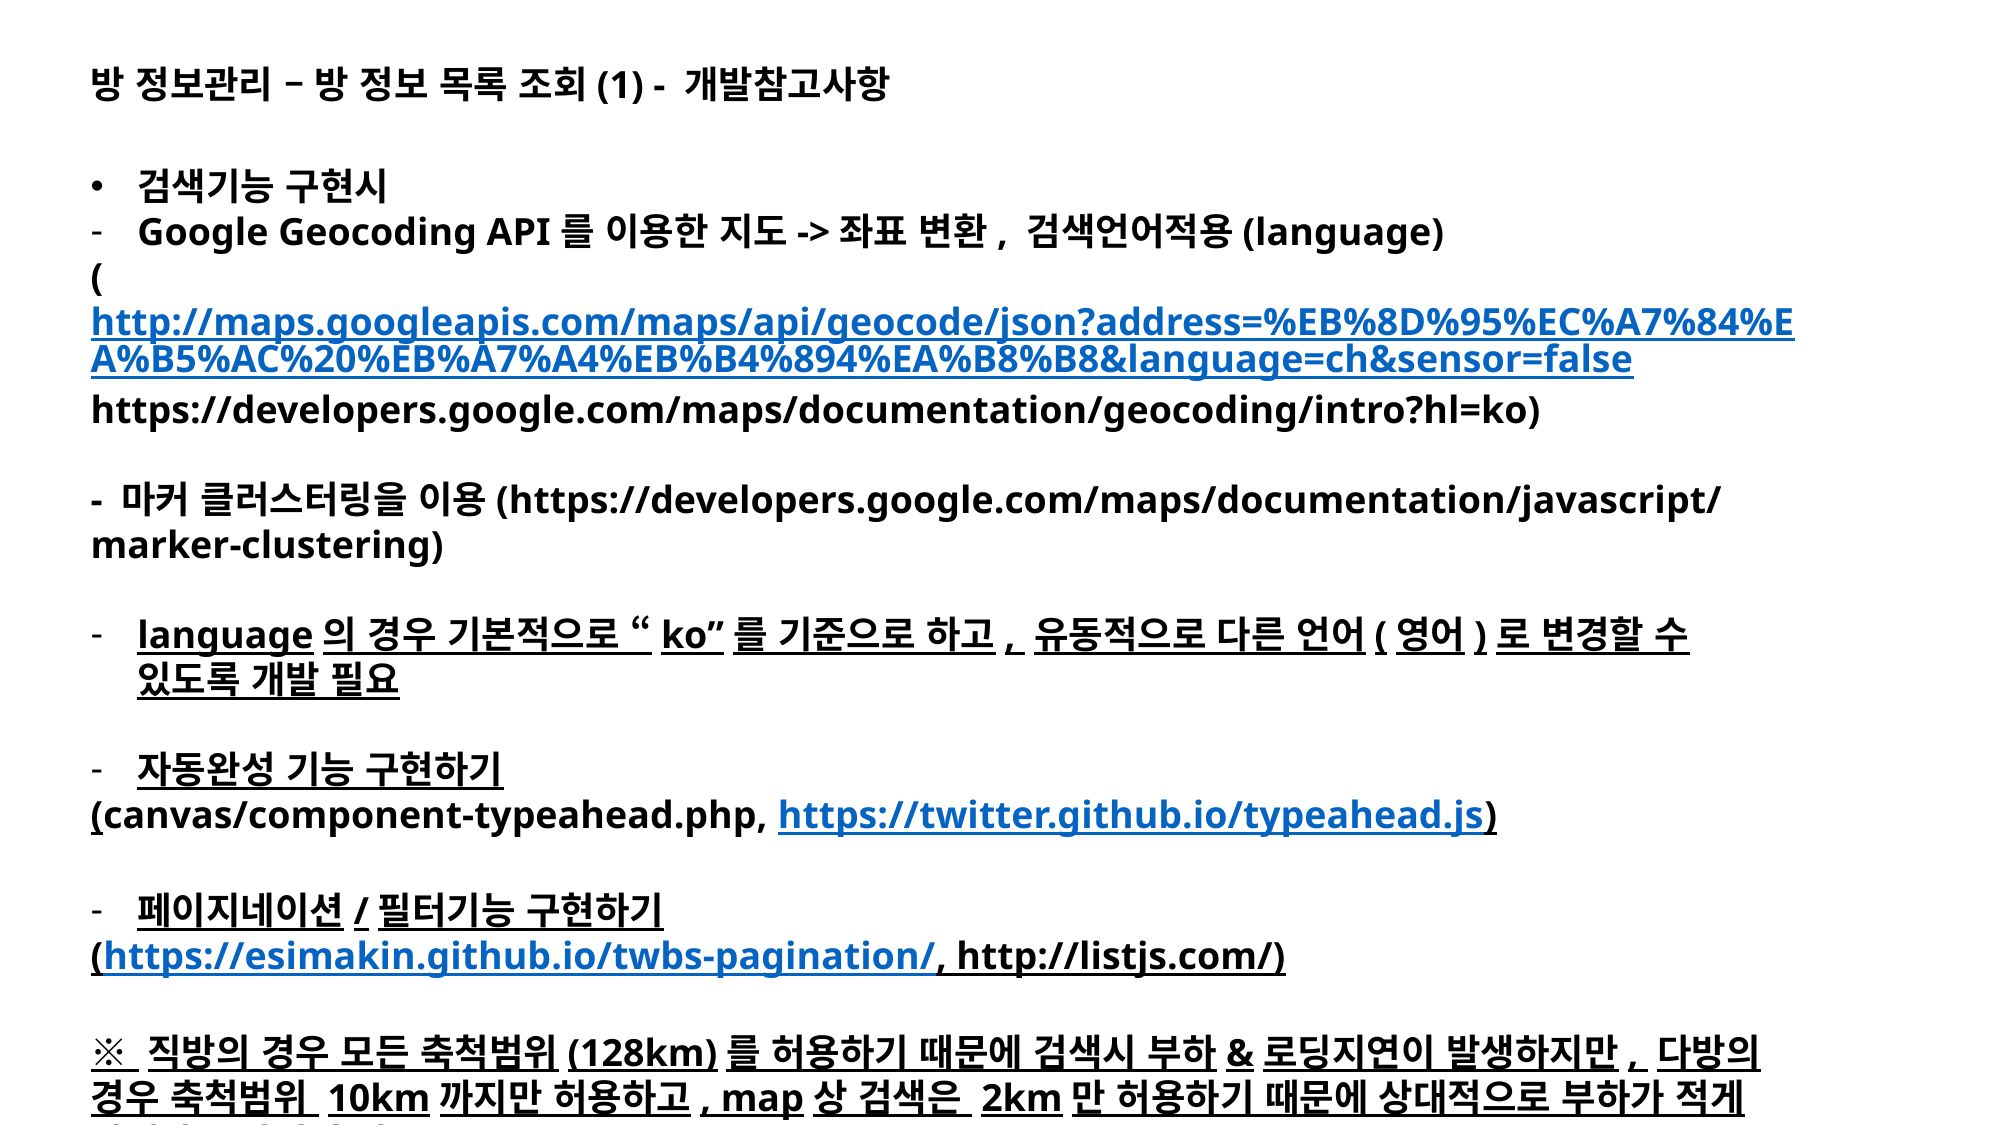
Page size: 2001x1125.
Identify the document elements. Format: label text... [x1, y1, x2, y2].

text_box 검색기능 구현시 Google Geocoding API를 이용한 지도->좌표 변환, 검색언어적용(language) (http://maps.googleapis.com/maps/api/geocode/json?address=%EB%8D%95%EC%A7%84%EA%B5%AC%20%EB%A7%A4%EB%B4%894%EA%B8%B8&language=ch&sensor=false https://developers.google.com/maps/documentation/geocoding/intro?hl=ko) - 마커 클러스터링을 이용(https://developers.google.com/maps/documentation/javascript/marker-clustering) language의 경우 기본적으로 “ko”를 기준으로 하고, 유동적으로 다른 언어(영어)로 변경할 수 있도록 개발 필요 자동완성 기능 구현하기 (canvas/component-typeahead.php, https://twitter.github.io/typeahead.js) 페이지네이션/필터기능 구현하기 (https://esimakin.github.io/twbs-pagination/, http://listjs.com/) ※ 직방의 경우 모든 축척범위(128km)를 허용하기 때문에 검색시 부하&로딩지연이 발생하지만, 다방의 경우 축척범위 10km까지만 허용하고, map상 검색은 2km만 허용하기 때문에 상대적으로 부하가 적게 발생하는 장점이 있음 [75, 155, 1818, 1125]
text_box 방 정보관리 – 방 정보 목록 조회(1) - 개발참고사항 [75, 53, 1229, 114]
